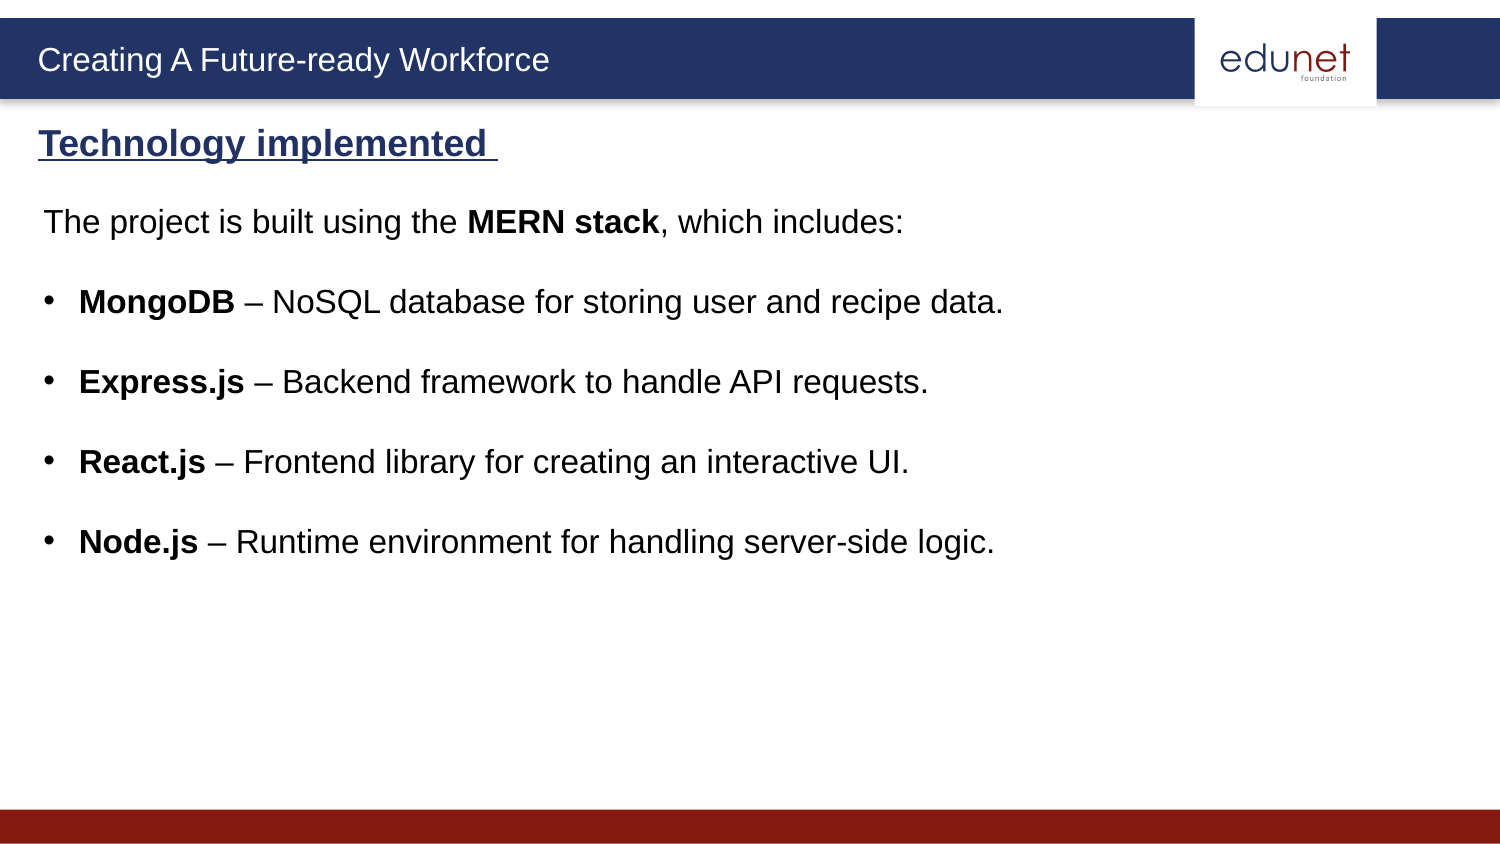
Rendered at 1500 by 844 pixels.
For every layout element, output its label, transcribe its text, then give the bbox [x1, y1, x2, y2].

text_box The project is built using the MERN stack, which includes: MongoDB – NoSQL database for storing user and recipe data. Express.js – Backend framework to handle API requests. React.js – Frontend library for creating an interactive UI. Node.js – Runtime environment for handling server-side logic. [28, 193, 1232, 603]
text_box Technology implemented [23, 112, 750, 172]
picture [1215, 38, 1356, 86]
